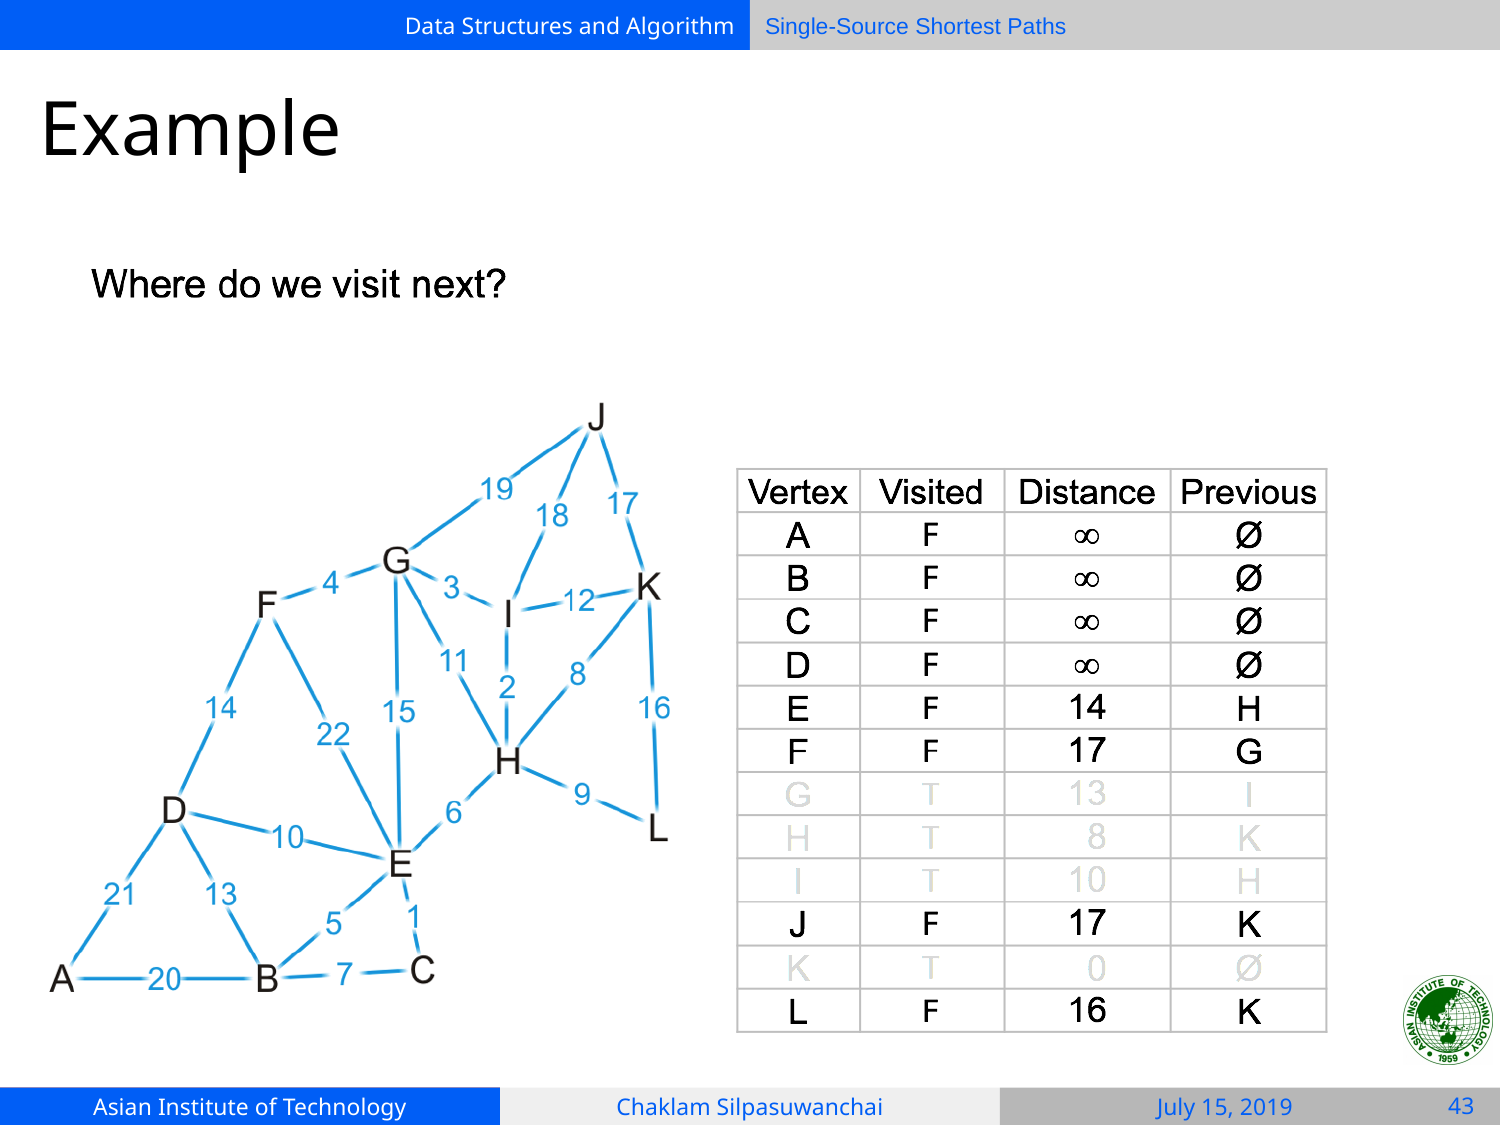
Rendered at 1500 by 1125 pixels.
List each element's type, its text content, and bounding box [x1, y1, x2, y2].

picture [24, 247, 1365, 1053]
slide_number ‹#› [1422, 1088, 1500, 1125]
title Example [24, 50, 1475, 213]
picture [1403, 975, 1493, 1065]
